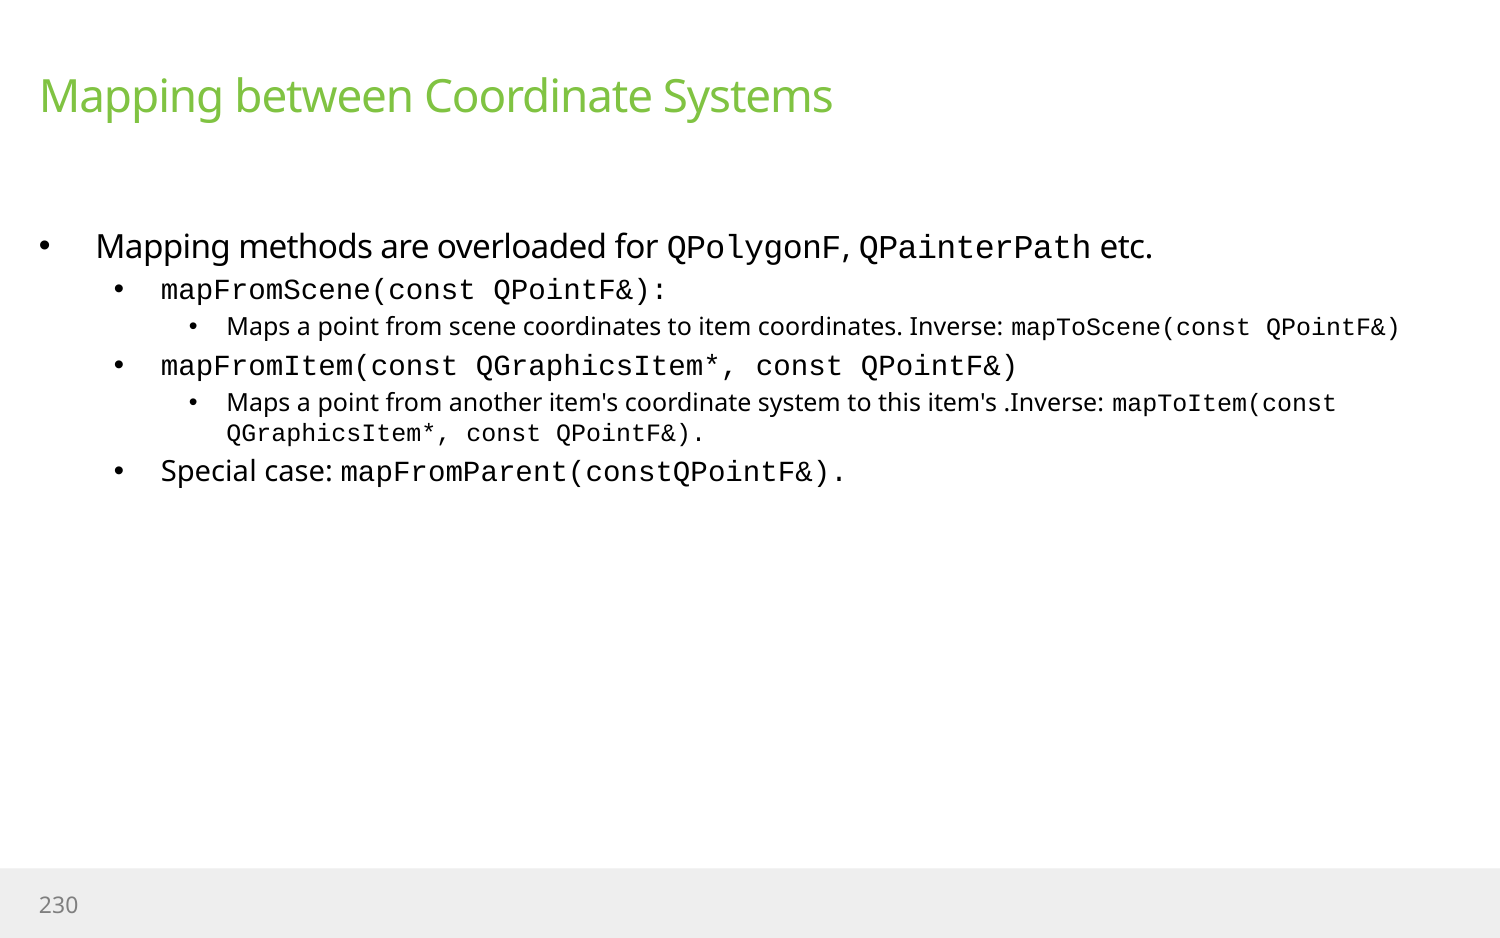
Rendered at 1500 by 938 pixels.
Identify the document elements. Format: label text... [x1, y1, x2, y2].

title Mapping between Coordinate Systems [39, 66, 1052, 195]
slide_number 230 [39, 892, 410, 921]
list Mapping methods are overloaded for QPolygonF, QPainterPath etc. mapFromScene(const QPointF&): Maps a point from scene coordinates to item coordinates. Inverse: mapToScene(const QPointF&) mapFromItem(const QGraphicsItem*, const QPointF&) Maps a point from another item's coordinate system to this item's .Inverse: mapToItem(const QGraphicsItem*, const QPointF&). Special case: mapFromParent(constQPointF&). [39, 224, 1471, 846]
